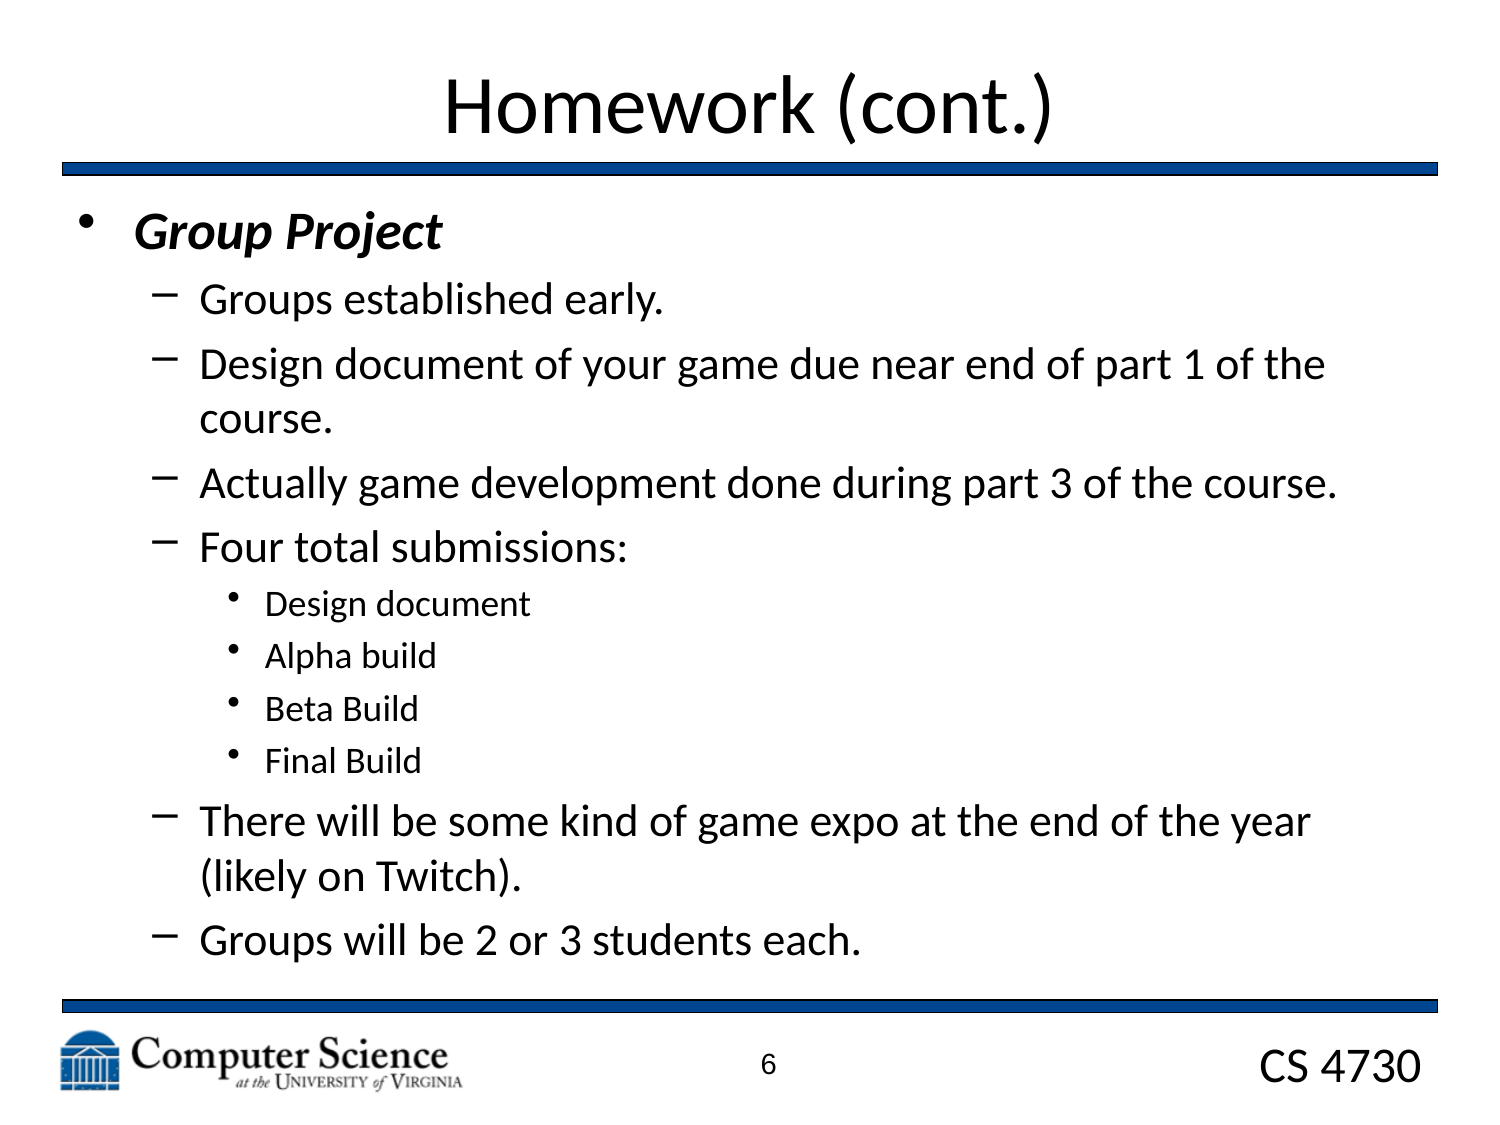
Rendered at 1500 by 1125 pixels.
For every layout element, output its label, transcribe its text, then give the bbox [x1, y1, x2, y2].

footer 6 [512, 1037, 1026, 1088]
list Group Project Groups established early. Design document of your game due near end of part 1 of the course. Actually game development done during part 3 of the course. Four total submissions: Design document Alpha build Beta Build Final Build There will be some kind of game expo at the end of the year (likely on Twitch). Groups will be 2 or 3 students each. [62, 187, 1438, 1001]
title Homework (cont.) [62, 49, 1438, 151]
picture [50, 1024, 472, 1101]
